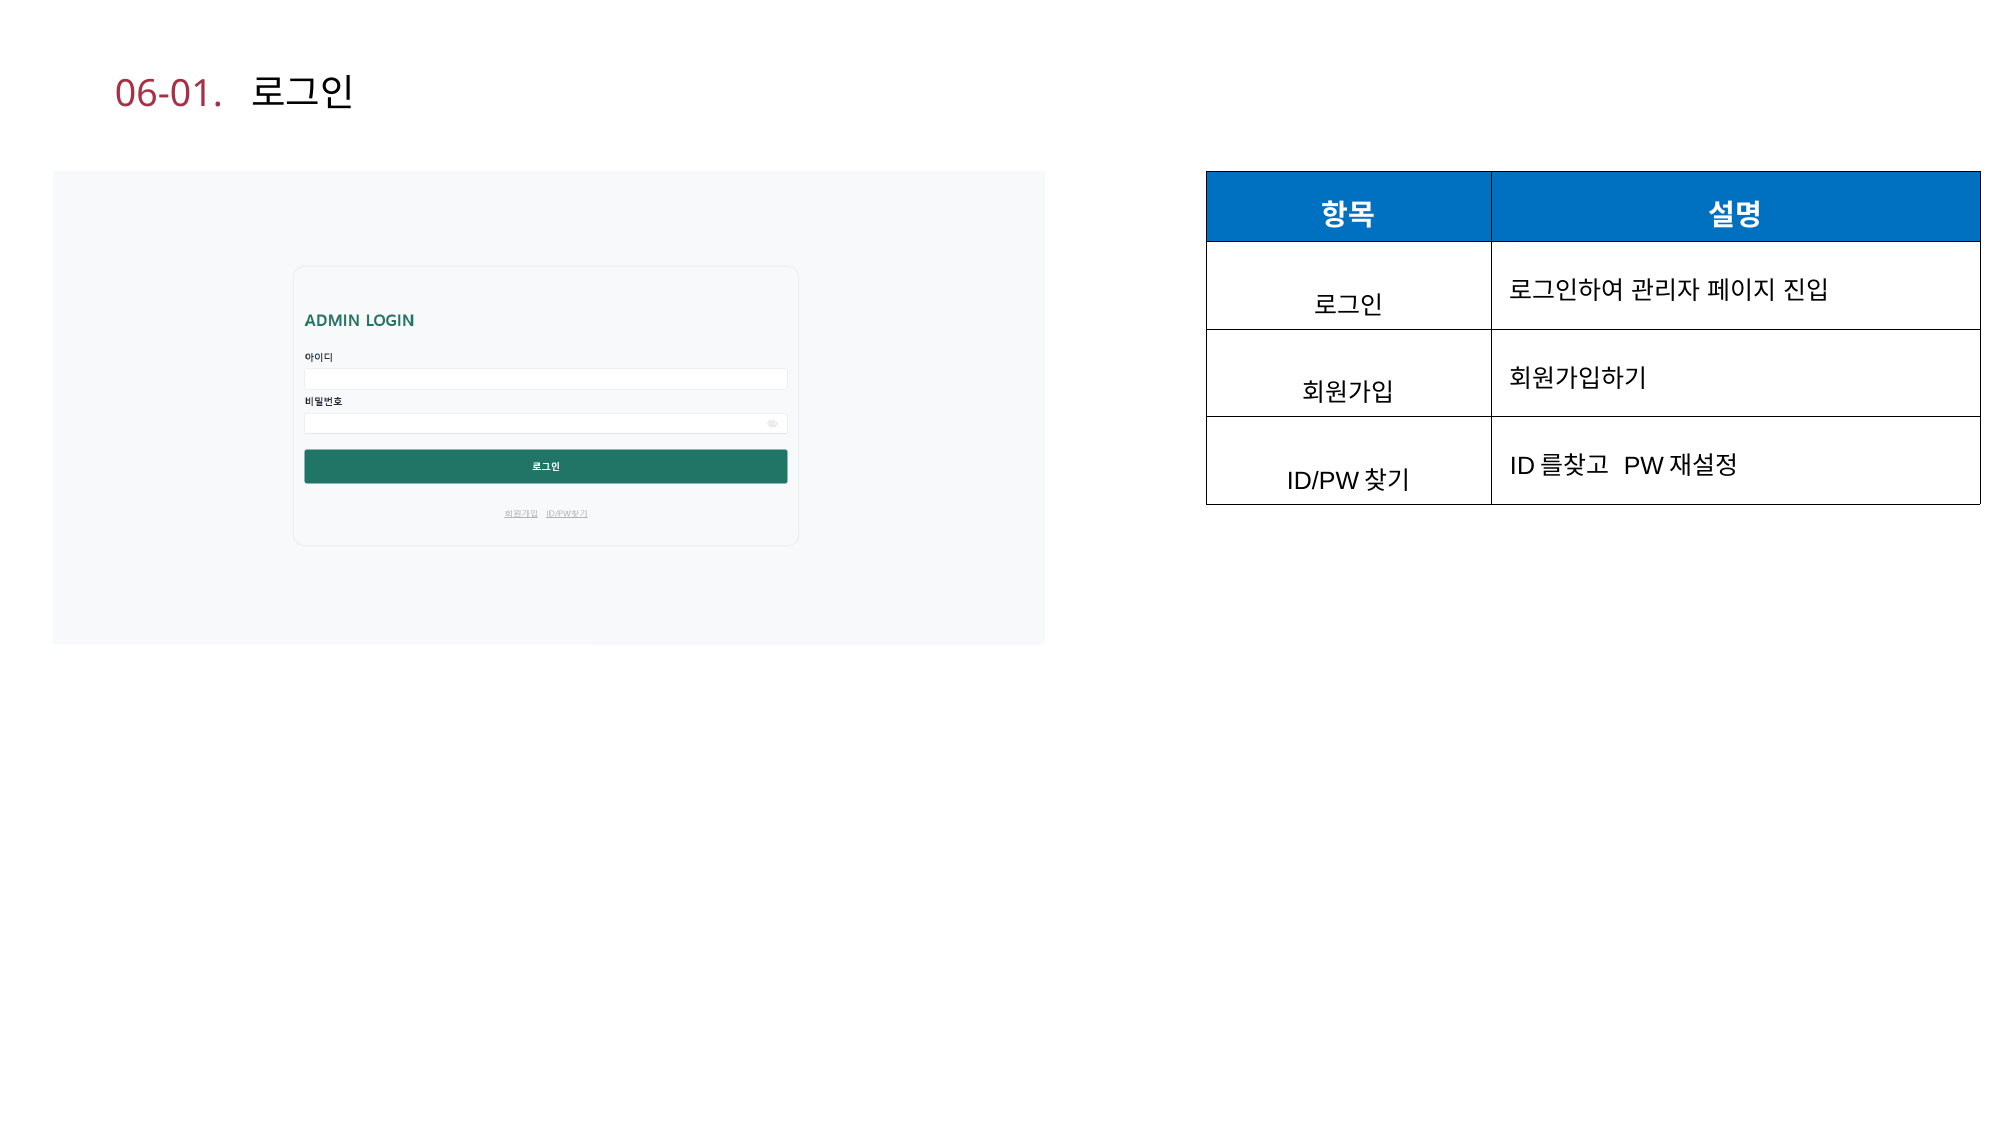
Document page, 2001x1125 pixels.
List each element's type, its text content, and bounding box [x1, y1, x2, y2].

picture [52, 170, 1045, 645]
table_cell 로그인하여 관리자 페이지 진입 [1492, 242, 1980, 329]
table_cell 회원가입하기 [1492, 330, 1980, 416]
table_cell ID를찾고 PW재설정 [1492, 417, 1980, 504]
table_cell ID/PW찾기 [1207, 417, 1491, 504]
table_header 항목 [1207, 172, 1491, 241]
text_box 06-01. 로그인 [99, 45, 1904, 139]
table_cell 회원가입 [1207, 330, 1491, 416]
table_cell 로그인 [1207, 242, 1491, 329]
table_header 설명 [1492, 172, 1980, 241]
